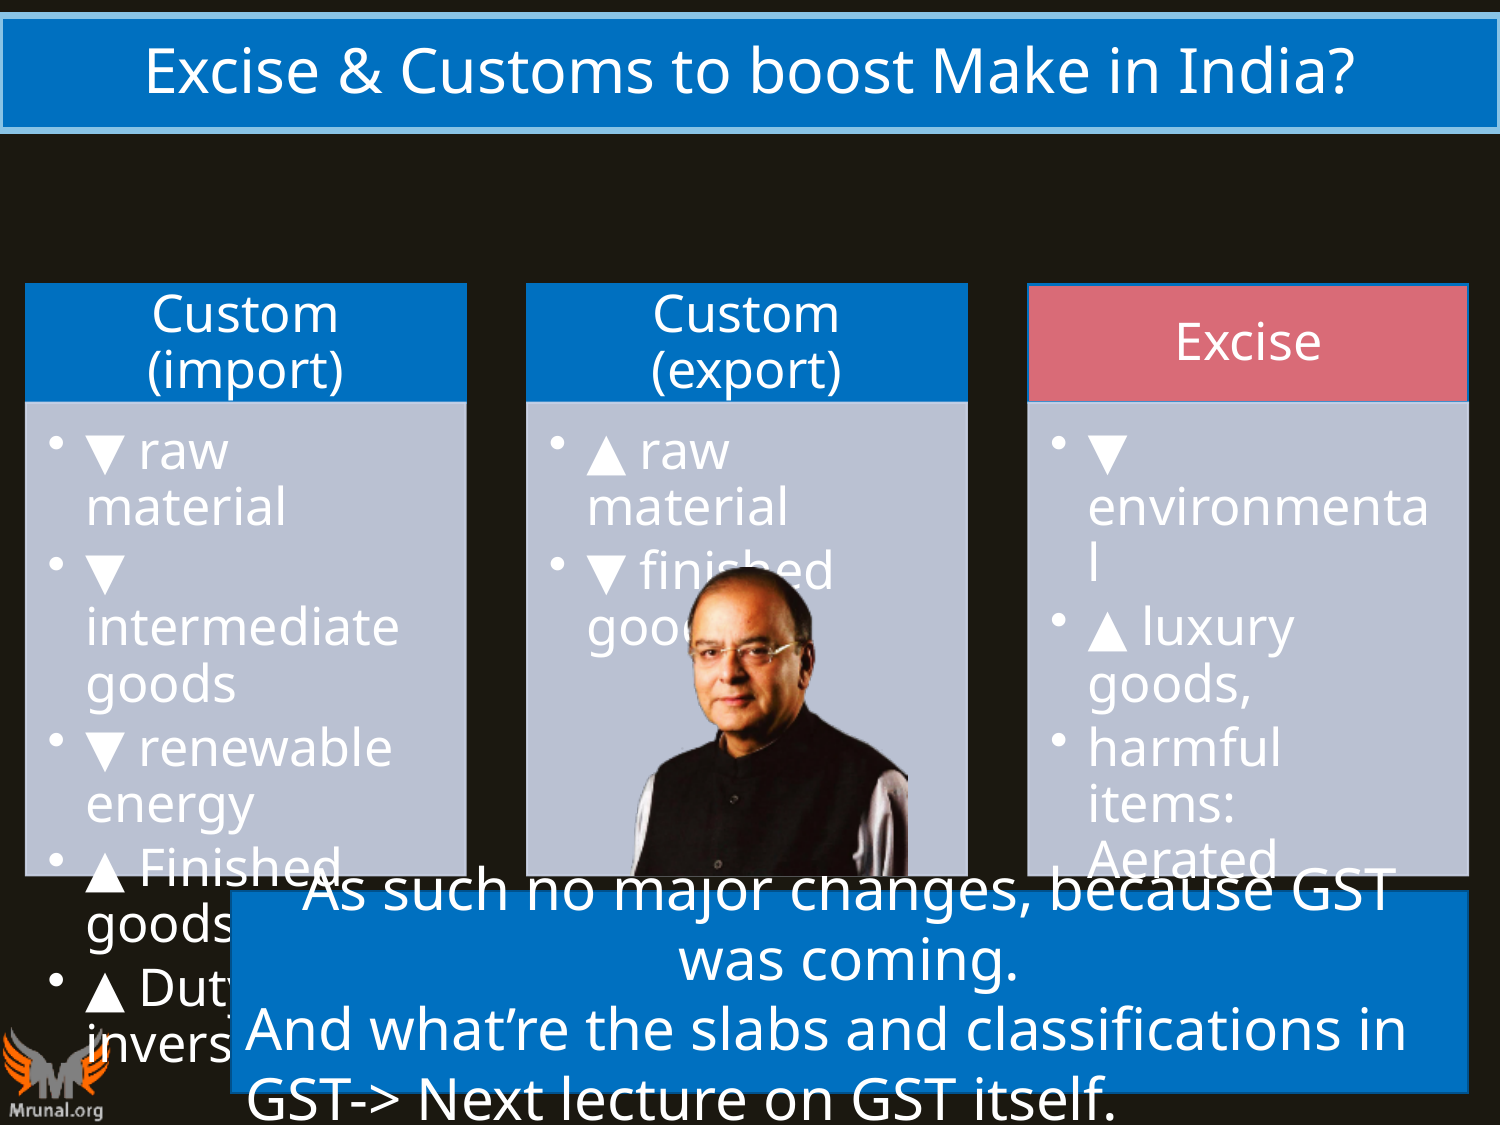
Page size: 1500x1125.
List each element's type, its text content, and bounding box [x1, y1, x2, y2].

picture [0, 1024, 114, 1125]
text_box As such no major changes, because GST was coming. And what’re the slabs and classifications in GST-> Next lecture on GST itself. [230, 907, 1469, 1094]
title Excise & Customs to boost Make in India? [0, 12, 1500, 134]
picture [630, 567, 908, 876]
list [25, 253, 1469, 907]
